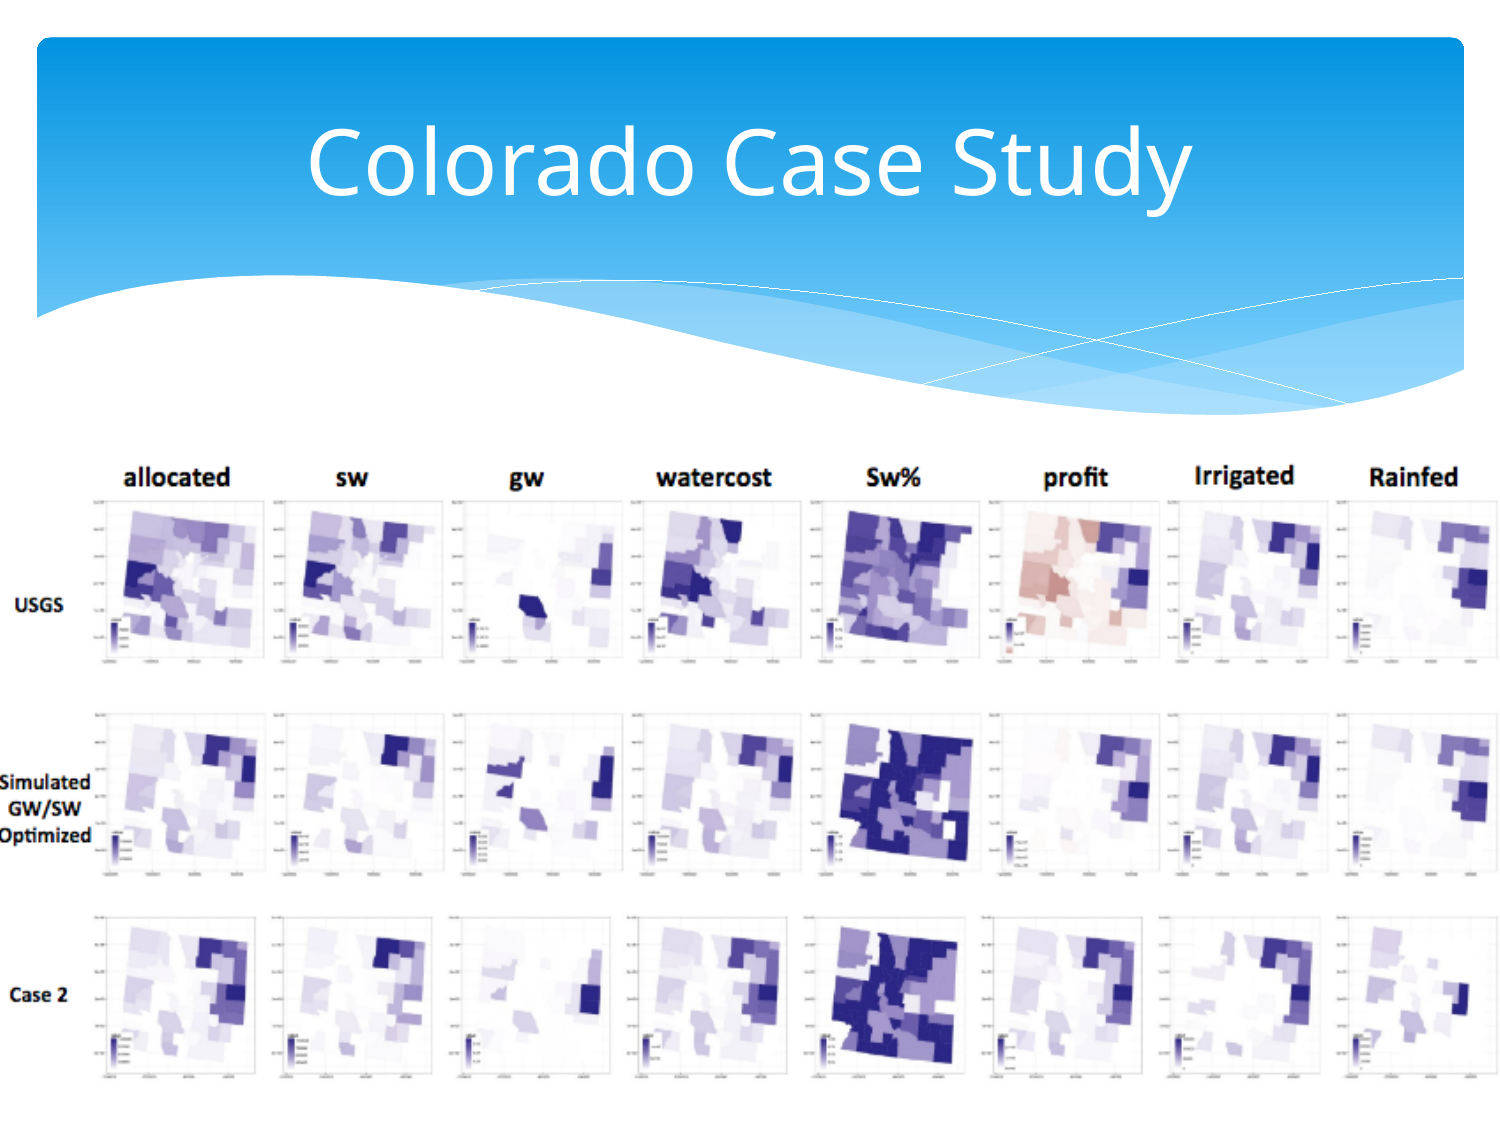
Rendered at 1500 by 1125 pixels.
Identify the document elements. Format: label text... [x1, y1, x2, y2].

title Colorado Case Study [75, 55, 1425, 261]
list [0, 426, 1500, 1125]
